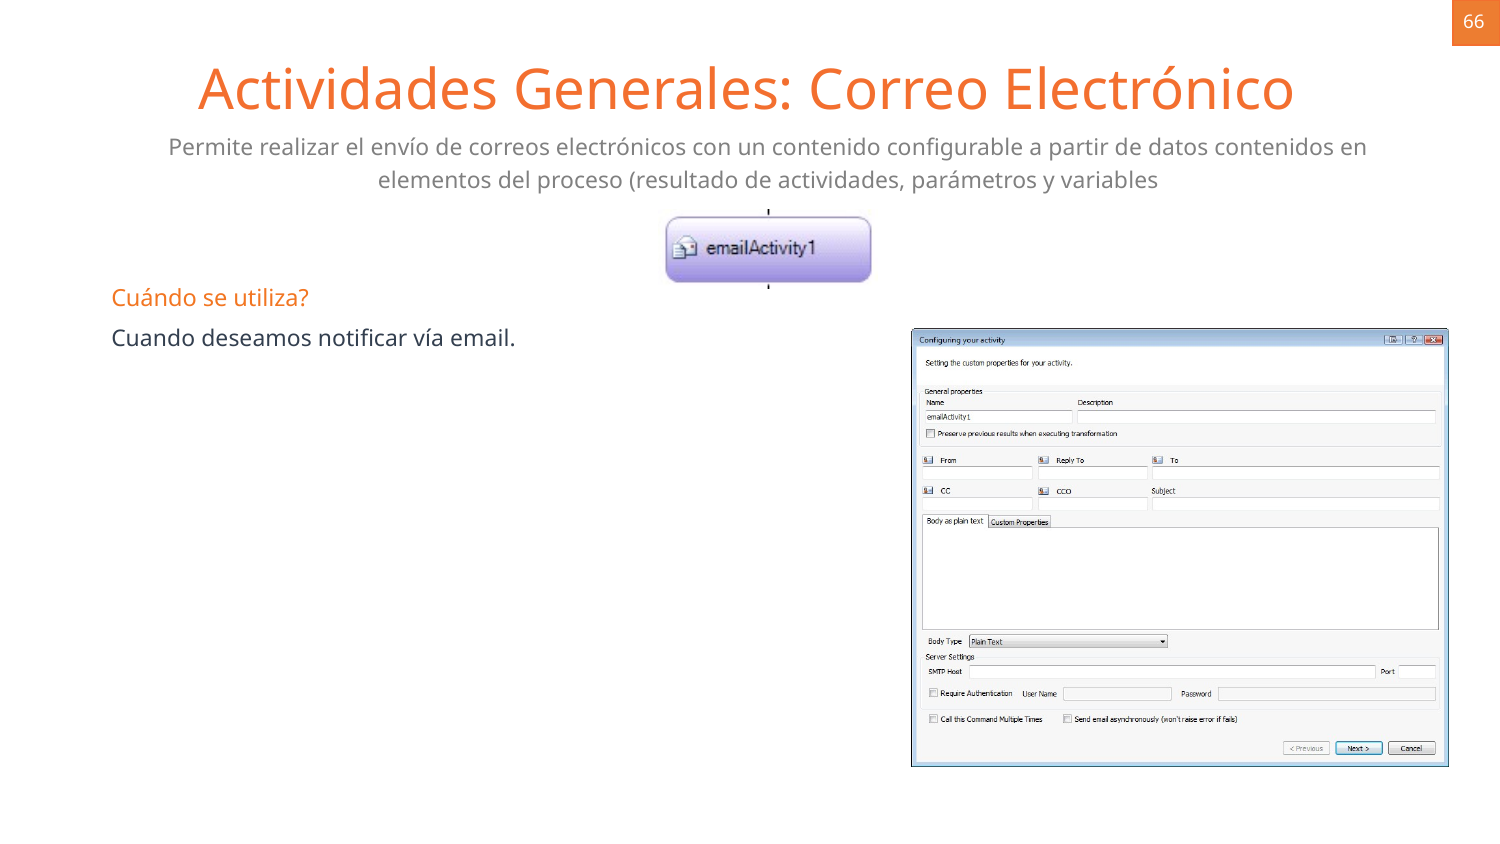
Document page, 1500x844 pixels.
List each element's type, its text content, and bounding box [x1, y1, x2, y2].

slide_number 66 [1448, 0, 1496, 45]
list Cuando deseamos notificar vía email. [99, 312, 1438, 407]
picture [911, 328, 1449, 767]
list Cuándo se utiliza? [99, 271, 803, 318]
picture [658, 209, 878, 289]
list Actividades Generales: Correo Electrónico [137, 34, 1356, 110]
list Permite realizar el envío de correos electrónicos con un contenido configurable a partir de datos contenidos en elementos del proceso (resultado de actividades, parámetros y variables [112, 121, 1425, 198]
